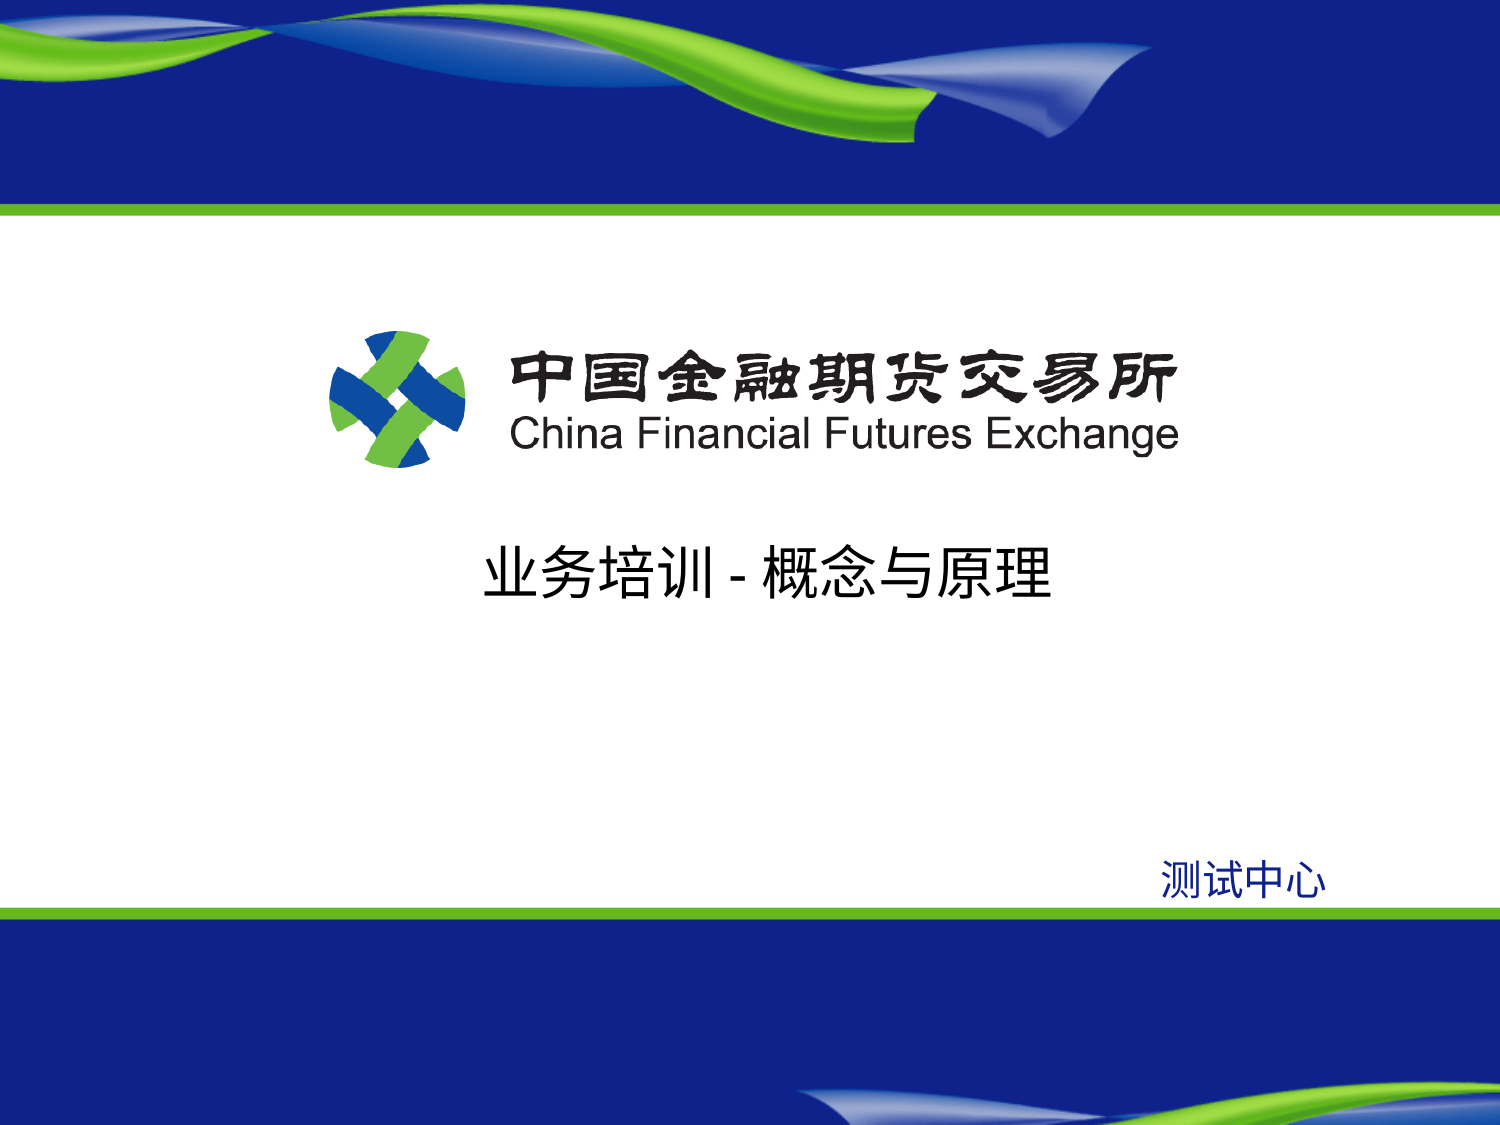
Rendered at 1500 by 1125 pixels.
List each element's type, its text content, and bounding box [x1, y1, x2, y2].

subtitle 测试中心 [1145, 846, 1447, 906]
picture [0, 0, 1500, 1125]
title 业务培训-概念与原理 [348, 479, 1223, 663]
